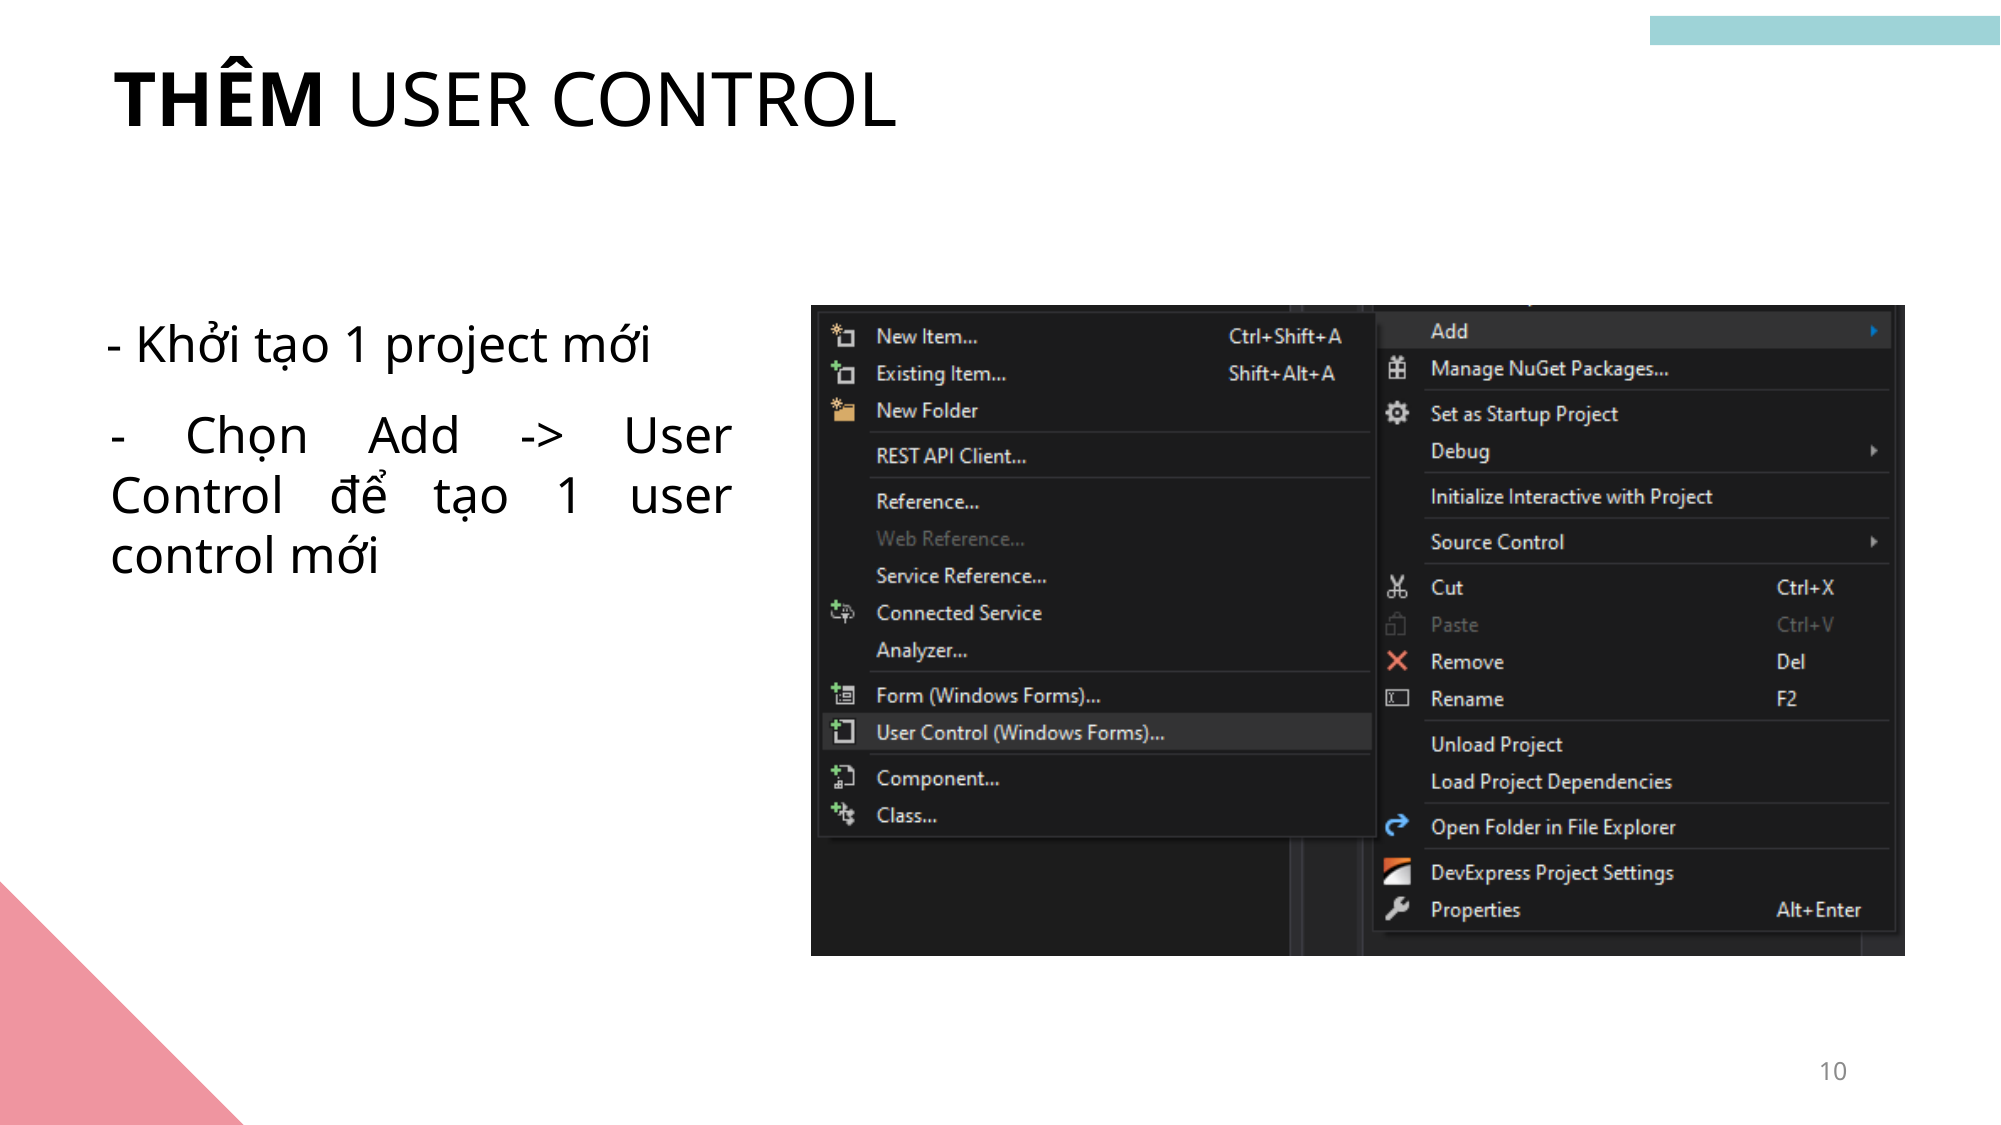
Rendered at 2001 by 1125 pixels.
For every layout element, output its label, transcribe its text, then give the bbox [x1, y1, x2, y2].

text_box [1649, 15, 2000, 46]
text_box THÊM USER CONTROL [113, 51, 1887, 142]
text_box [0, 879, 246, 1125]
text_box - Chọn Add -> User Control để tạo 1 user control mới [95, 396, 749, 592]
picture [811, 305, 1905, 956]
text_box - Khởi tạo 1 project mới [91, 305, 668, 381]
slide_number 10 [1412, 1042, 1863, 1103]
